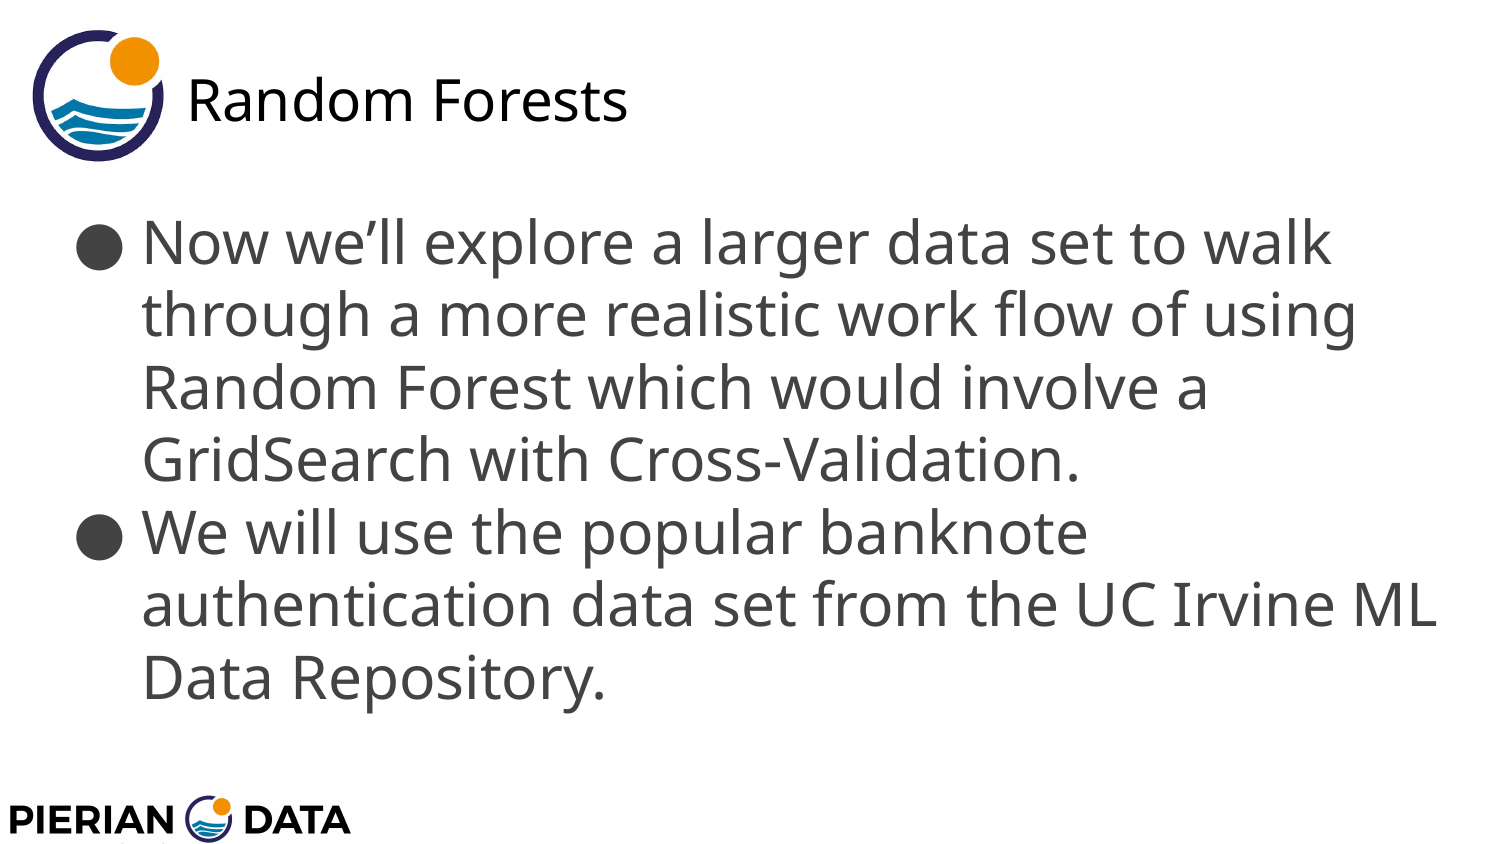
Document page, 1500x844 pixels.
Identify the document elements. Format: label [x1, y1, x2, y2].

title [172, 48, 1449, 143]
picture [24, 24, 172, 167]
list [51, 189, 1476, 750]
picture [0, 787, 368, 844]
